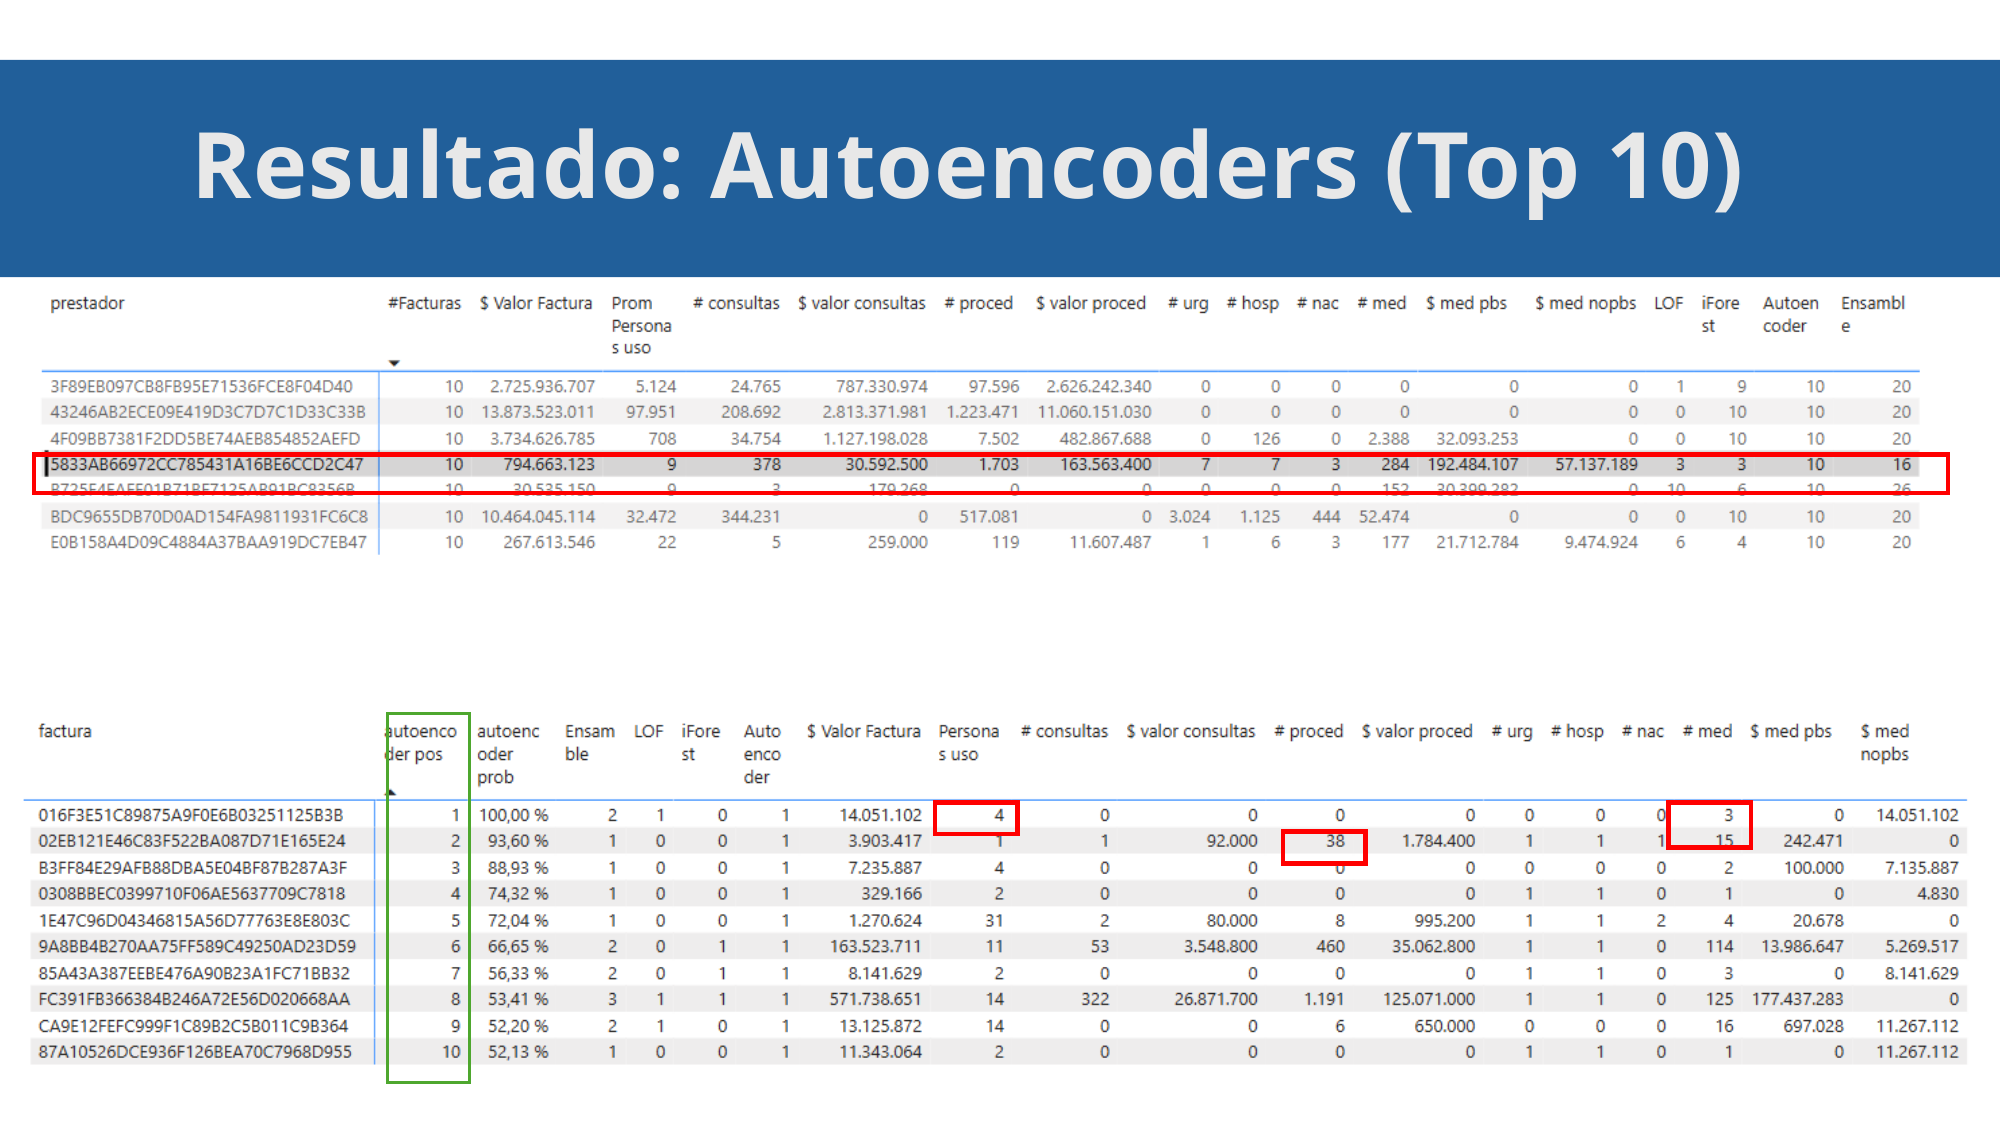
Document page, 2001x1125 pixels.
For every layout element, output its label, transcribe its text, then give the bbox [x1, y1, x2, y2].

picture [23, 708, 1978, 1085]
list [33, 276, 1947, 563]
text_box Resultado: Autoencoders (Top 10) [0, 59, 2000, 278]
